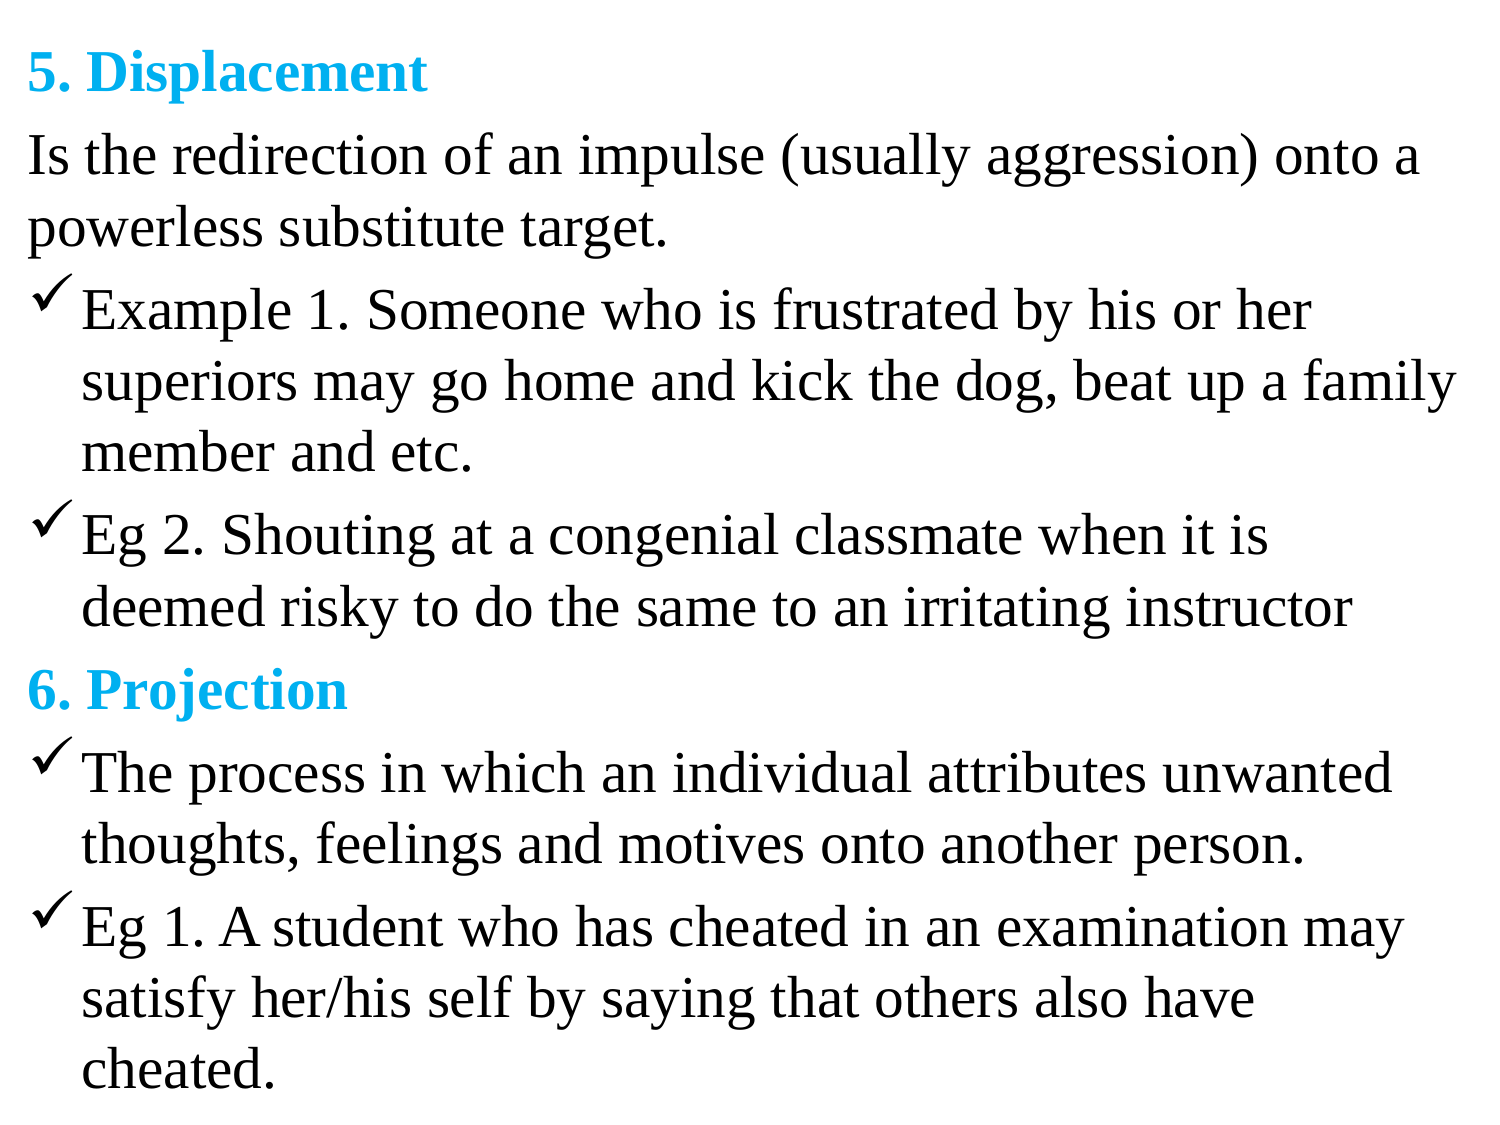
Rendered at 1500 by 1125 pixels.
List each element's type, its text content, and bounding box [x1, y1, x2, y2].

list 5. Displacement Is the redirection of an impulse (usually aggression) onto a powerless substitute target. Example 1. Someone who is frustrated by his or her superiors may go home and kick the dog, beat up a family member and etc. Eg 2. Shouting at a congenial classmate when it is deemed risky to do the same to an irritating instructor 6. Projection The process in which an individual attributes unwanted thoughts, feelings and motives onto another person. Eg 1. A student who has cheated in an examination may satisfy her/his self by saying that others also have cheated. [12, 24, 1475, 1113]
